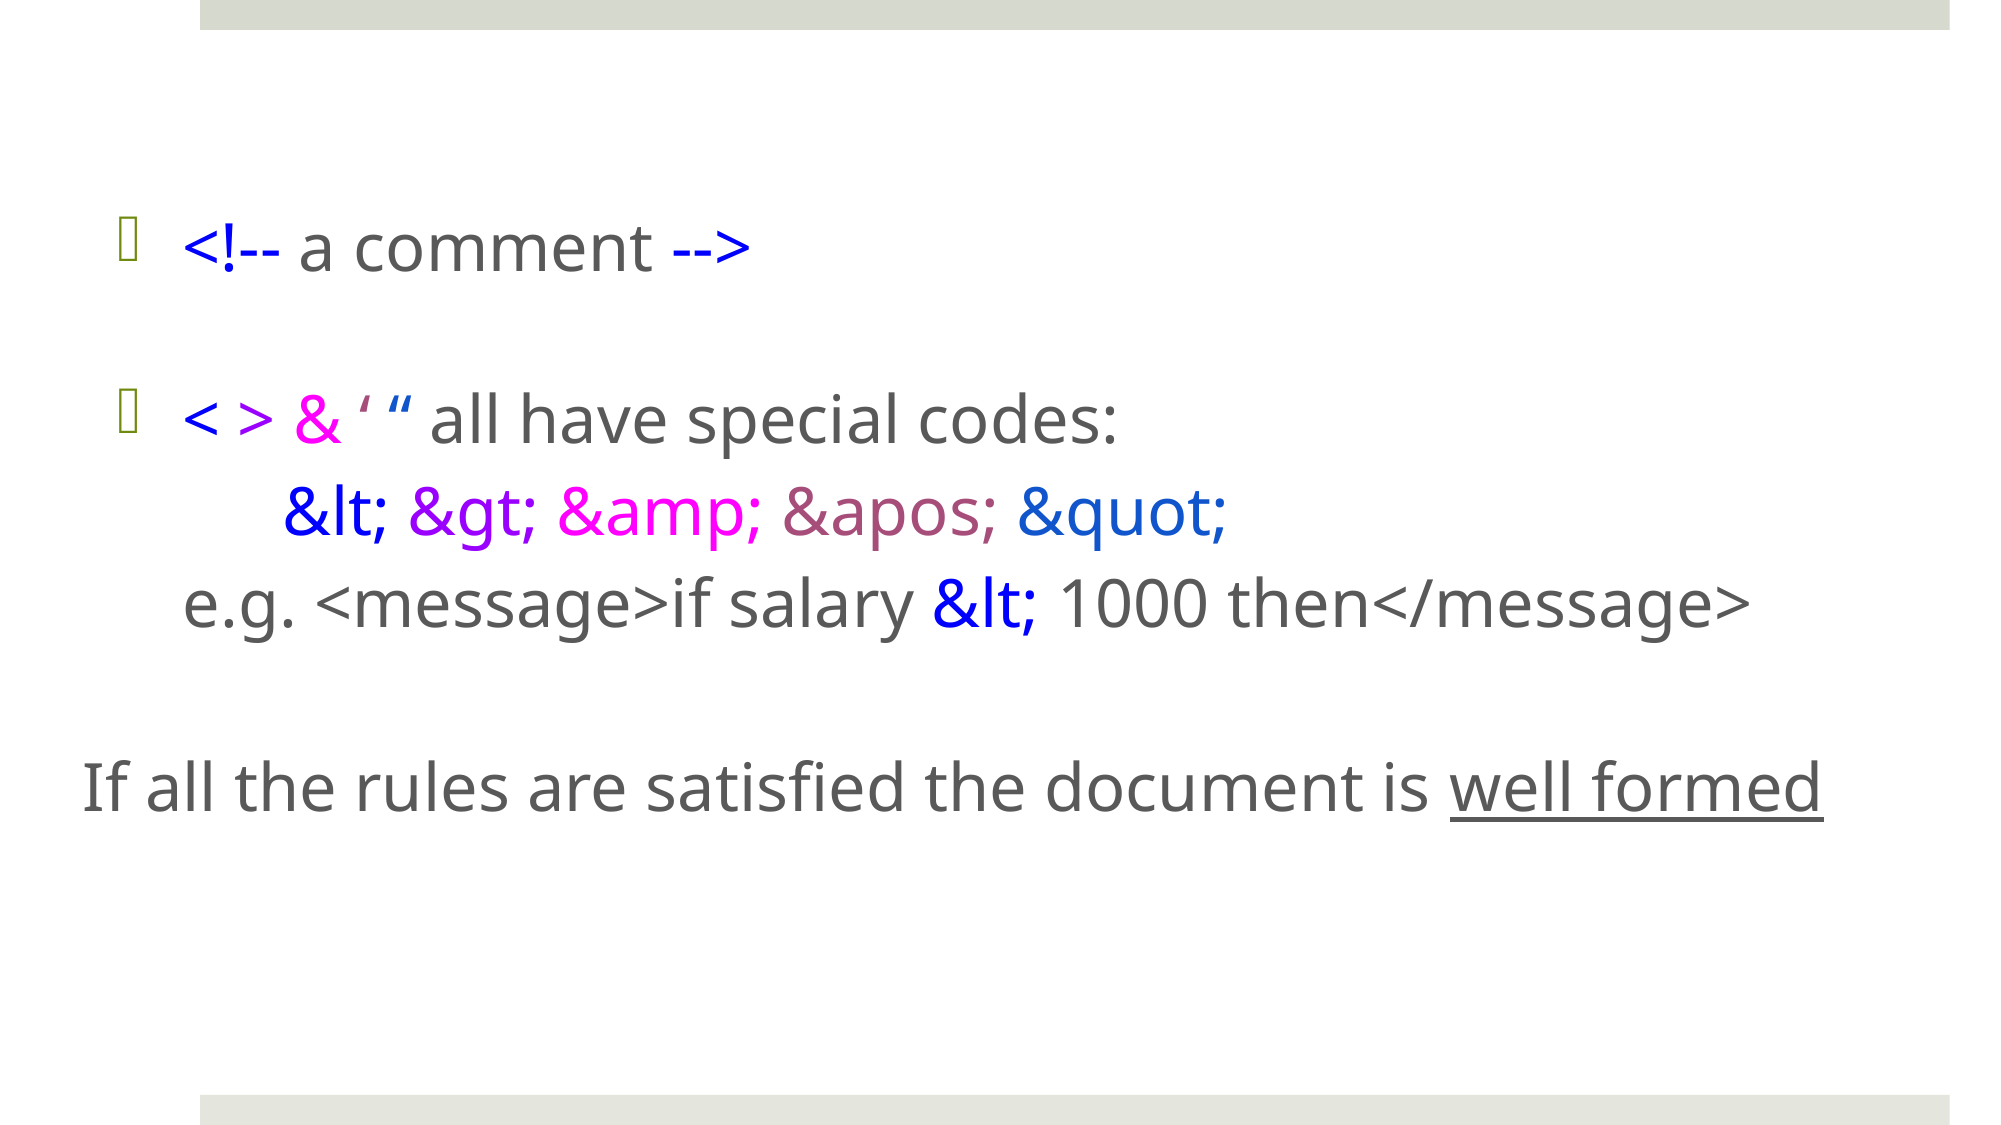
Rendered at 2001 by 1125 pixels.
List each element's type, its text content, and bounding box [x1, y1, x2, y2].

list <!-- a comment --> < > & ‘ “ all have special codes: &lt; &gt; &amp; &apos; &quot; e.g. <message>if salary &lt; 1000 then</message> If all the rules are satisfied the document is well formed [62, 173, 1889, 952]
